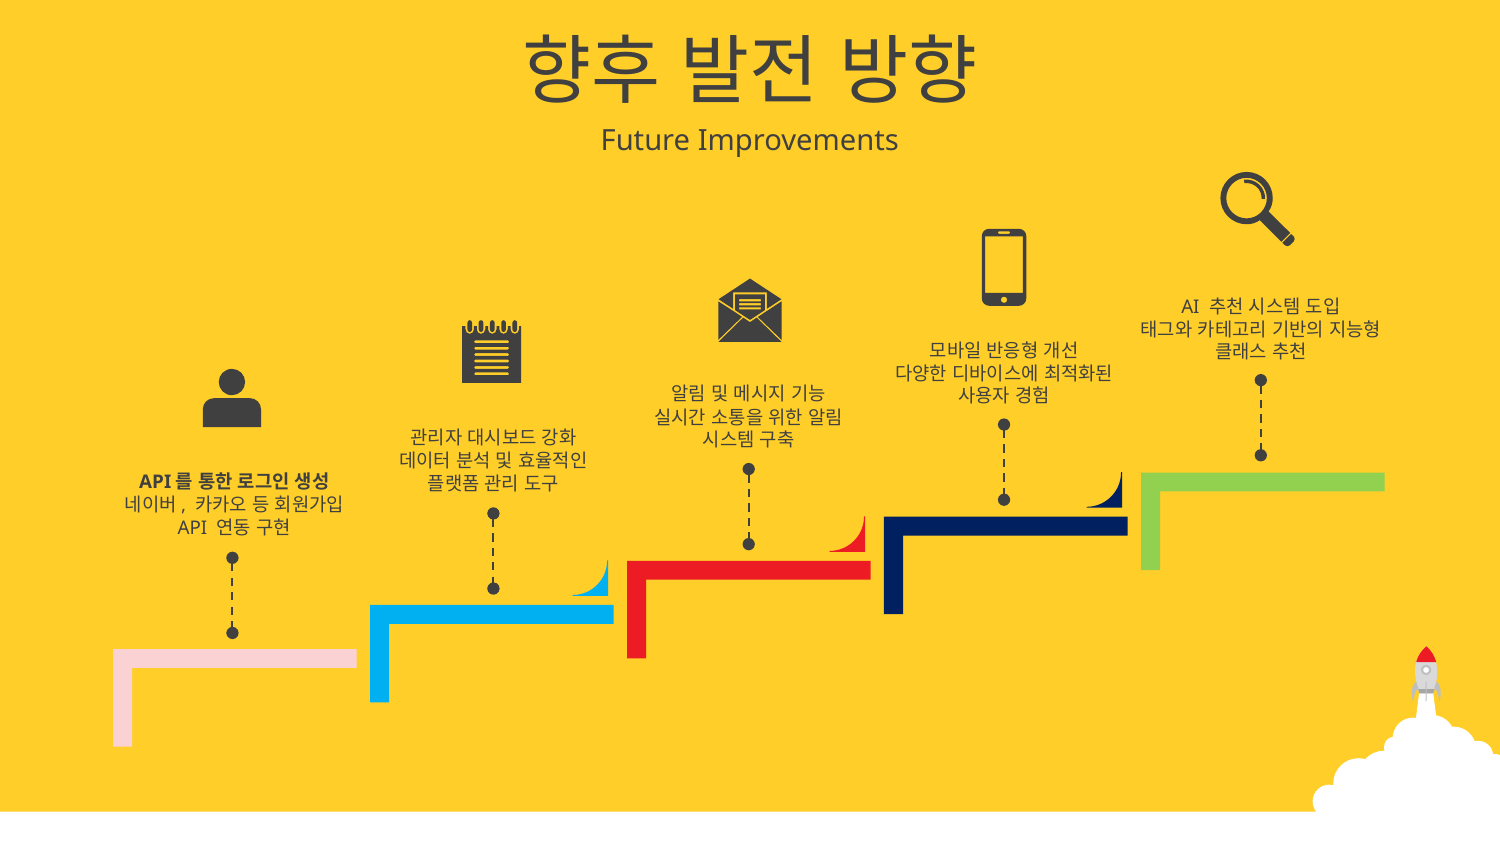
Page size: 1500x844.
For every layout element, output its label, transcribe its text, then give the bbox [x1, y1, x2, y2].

text_box [200, 366, 264, 430]
text_box [716, 276, 784, 345]
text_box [96, 462, 373, 547]
text_box [460, 318, 524, 385]
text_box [359, 418, 628, 503]
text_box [614, 374, 884, 459]
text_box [869, 330, 1139, 415]
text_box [1125, 286, 1397, 371]
text_box [1218, 169, 1297, 249]
text_box [979, 226, 1029, 308]
list 향후 발전 방향 [0, 20, 1500, 114]
list Future Improvements [0, 114, 1500, 162]
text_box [112, 471, 1385, 747]
